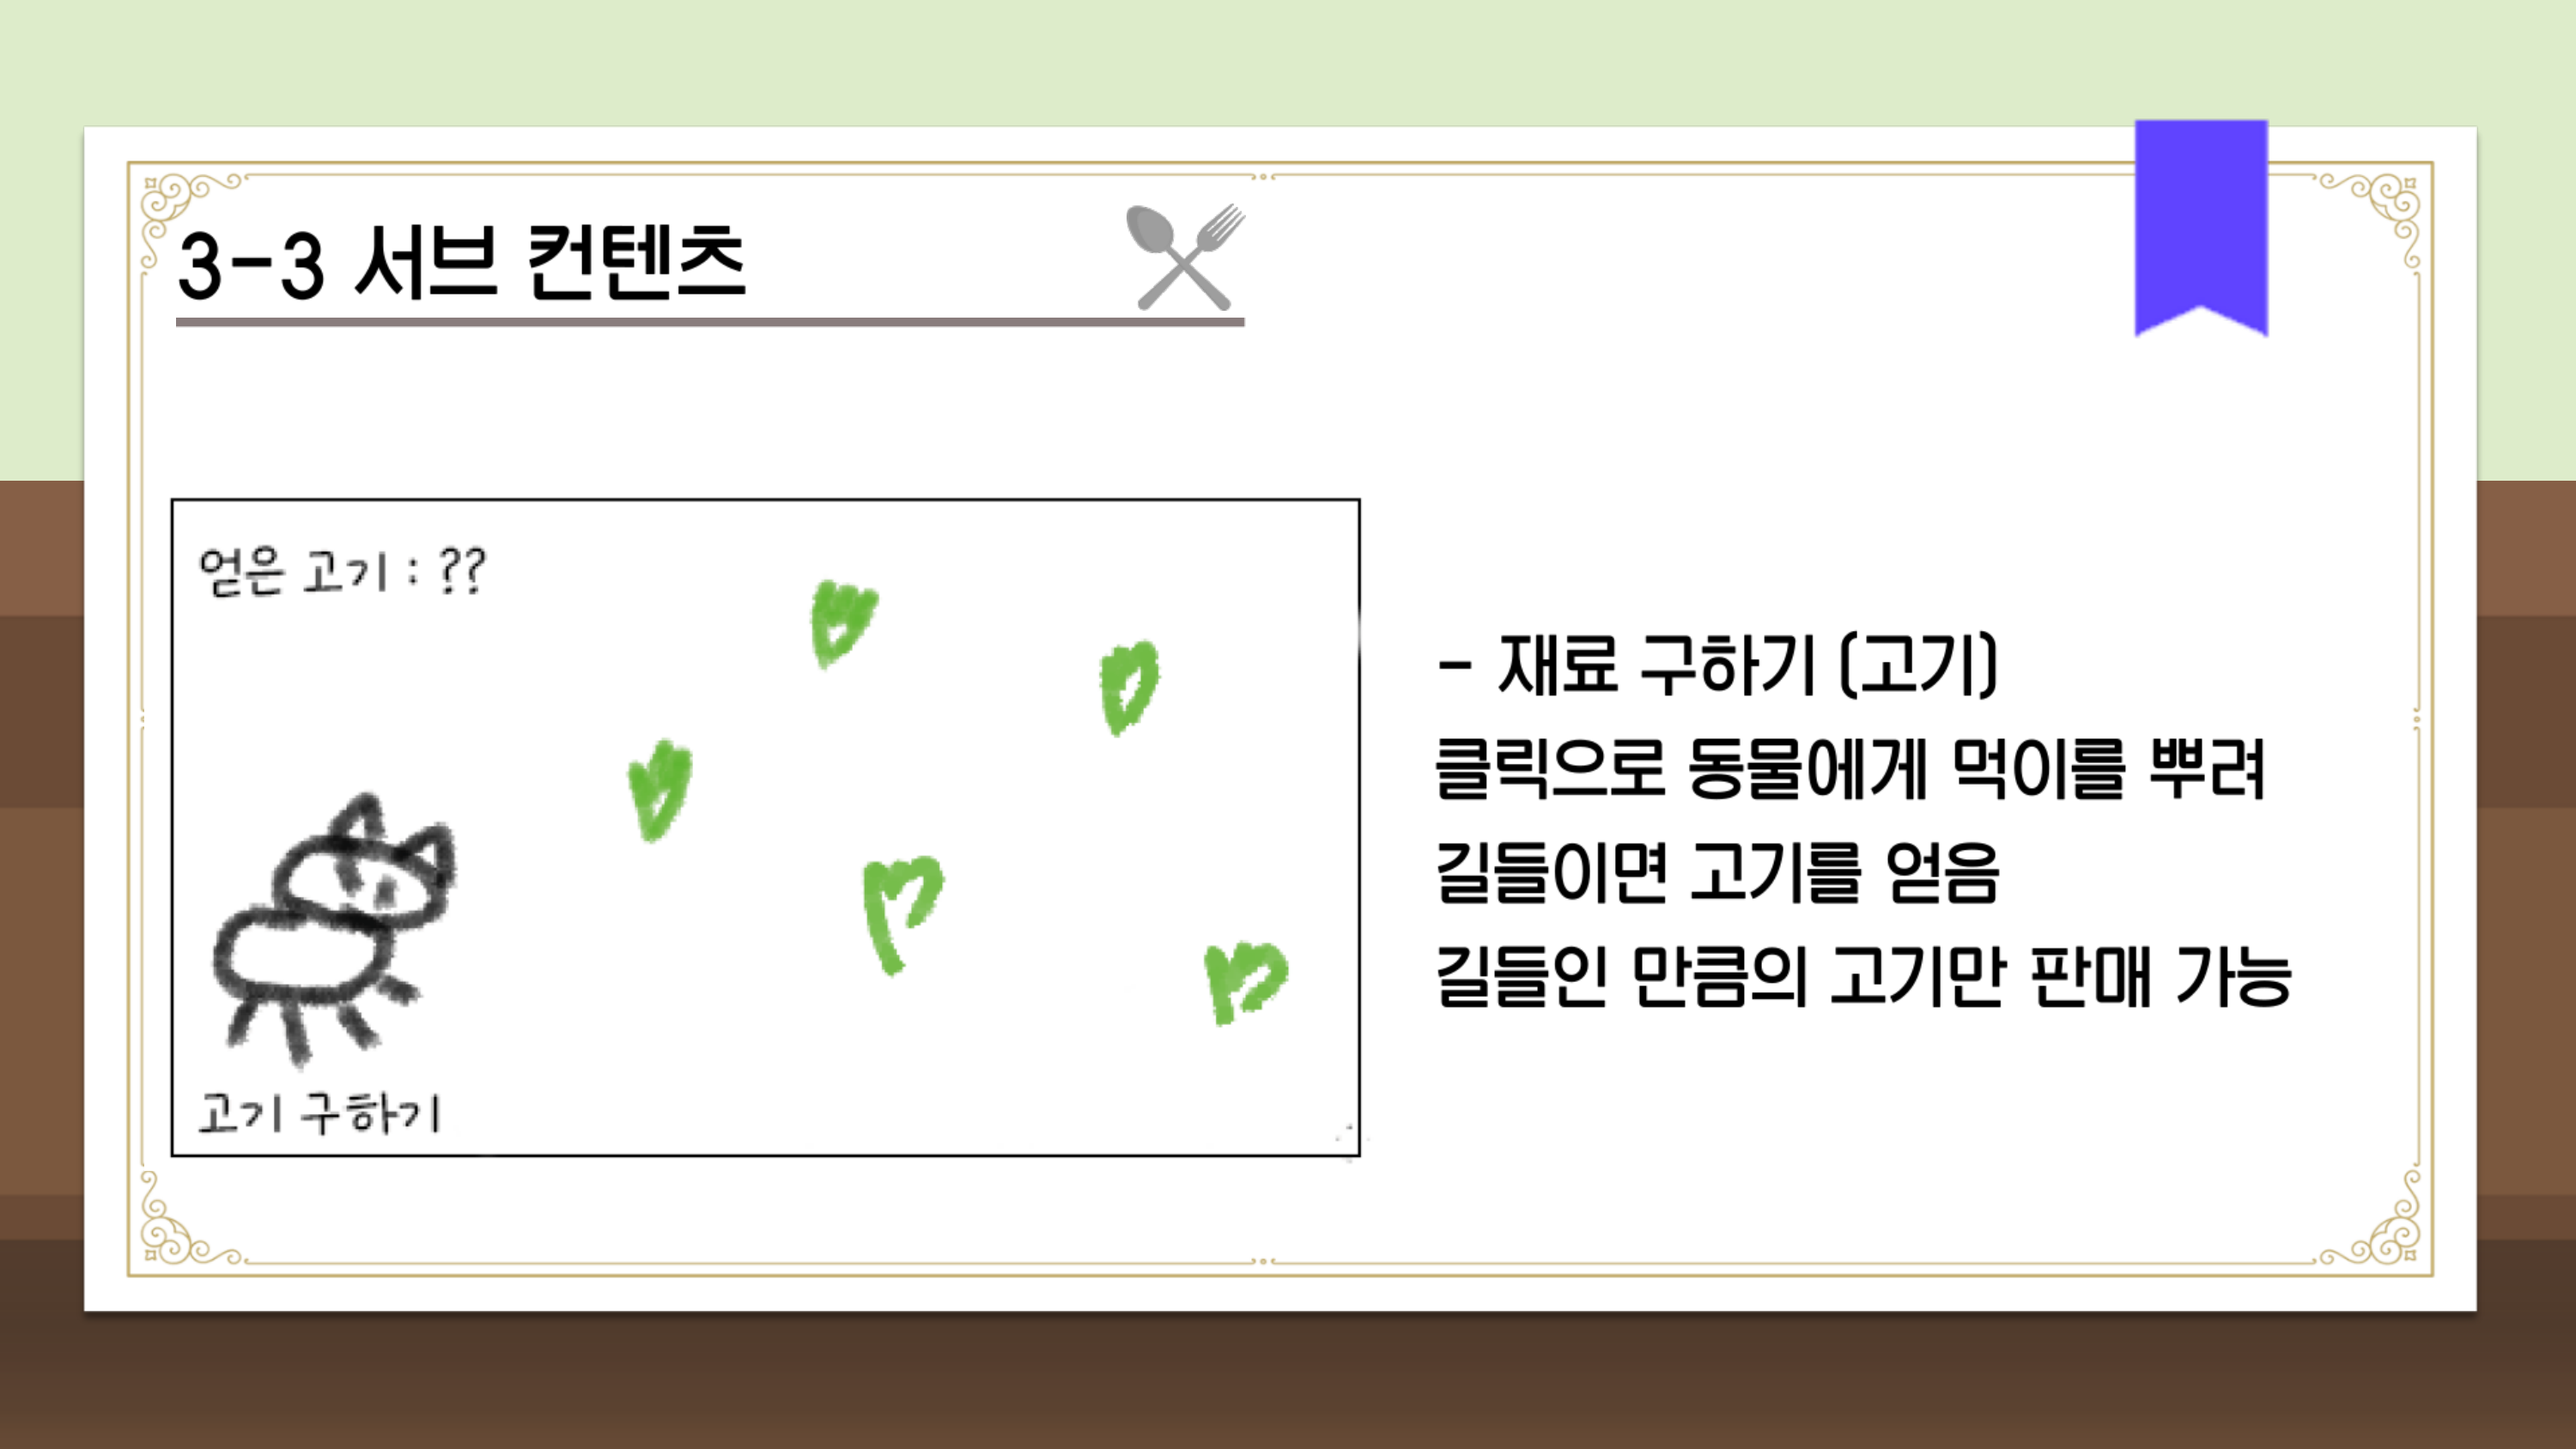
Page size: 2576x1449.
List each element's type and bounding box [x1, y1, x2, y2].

text_box [176, 203, 1247, 332]
picture [1424, 609, 2325, 1056]
text_box [73, 124, 2489, 1329]
text_box [0, 480, 2576, 1449]
text_box [2096, 100, 2331, 358]
text_box [144, 480, 1389, 1171]
